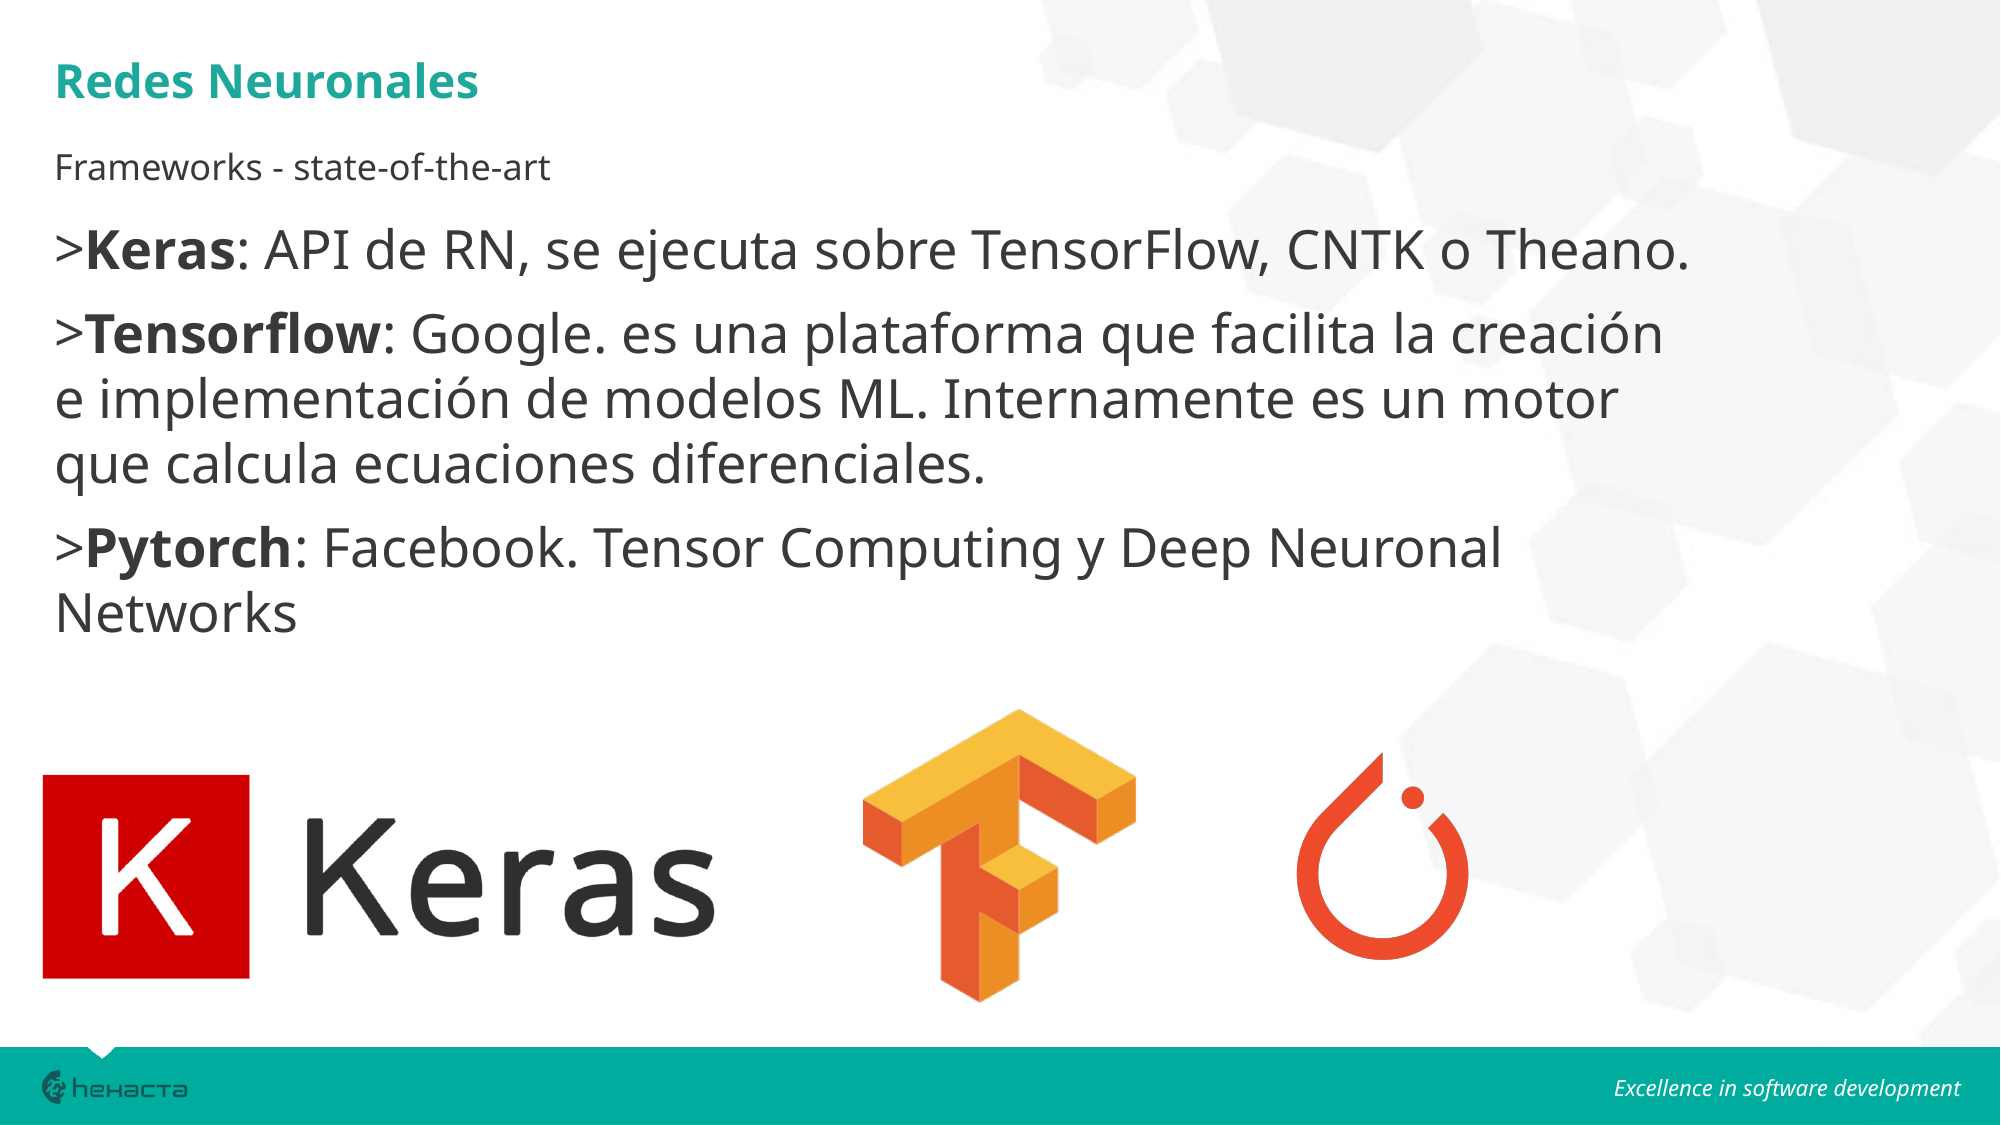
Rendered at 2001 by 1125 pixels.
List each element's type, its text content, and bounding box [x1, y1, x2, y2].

list Redes Neuronales [39, 43, 1961, 122]
list Frameworks - state-of-the-art [39, 137, 1961, 200]
text_box Keras: API de RN, se ejecuta sobre TensorFlow, CNTK o Theano. Tensorflow: Google. es una plataforma que facilita la creación e implementación de modelos ML. Internamente es un motor que calcula ecuaciones diferenciales. Pytorch: Facebook. Tensor Computing y Deep Neuronal Networks [39, 200, 1713, 726]
picture [0, 0, 2001, 1125]
